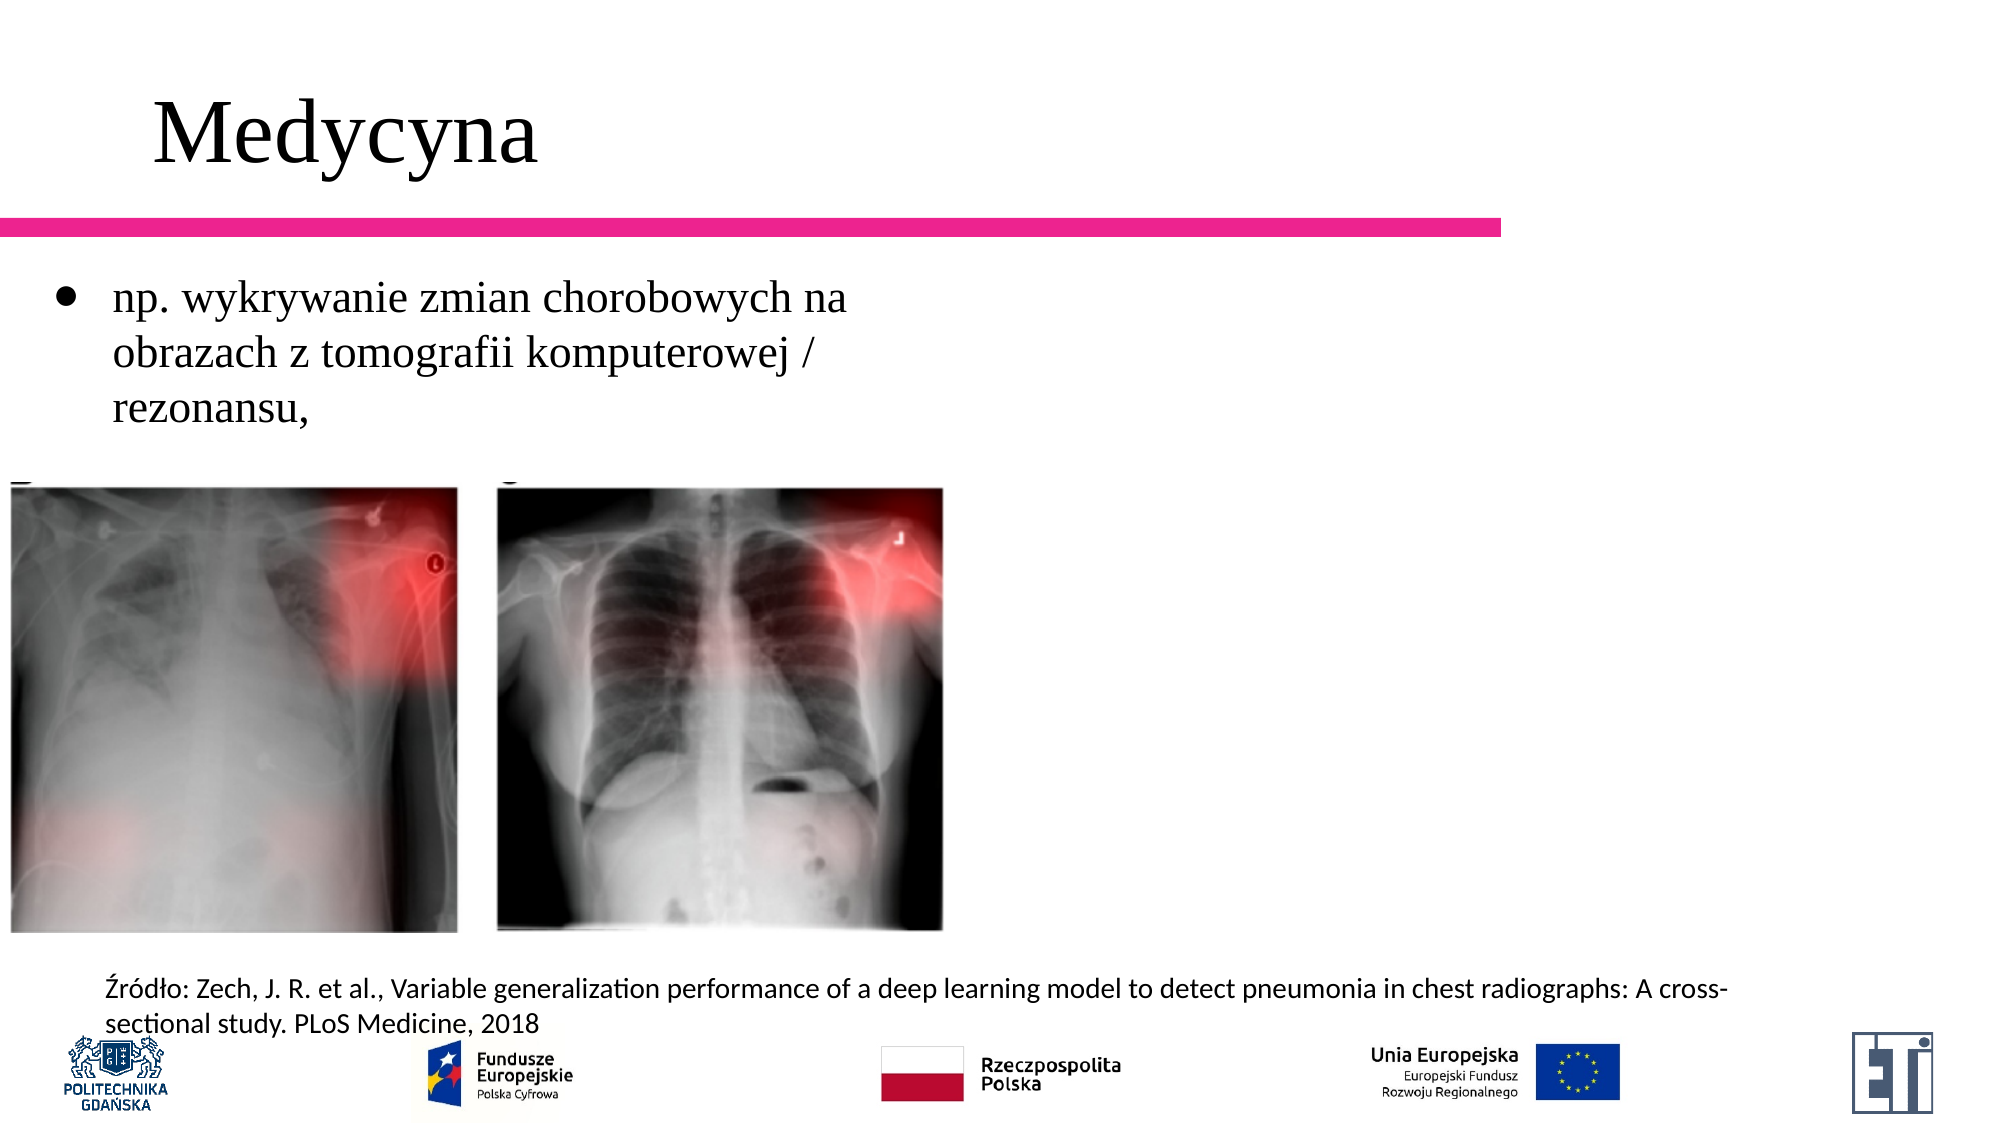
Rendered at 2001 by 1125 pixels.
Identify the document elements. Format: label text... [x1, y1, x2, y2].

picture [9, 482, 948, 933]
picture [1353, 1055, 1638, 1118]
picture [1852, 1032, 1934, 1114]
text_box Źródło: Zech, J. R. et al., Variable generalization performance of a deep learning model to detect pneumonia in chest radiographs: A cross-sectional study. PLoS Medicine, 2018 [90, 954, 1769, 1055]
picture [411, 1055, 589, 1123]
picture [862, 1055, 1138, 1119]
title Medycyna [137, 59, 1863, 206]
picture [36, 1016, 196, 1125]
list np. wykrywanie zmian chorobowych na obrazach z tomografii komputerowej / rezonansu, [22, 259, 1010, 573]
